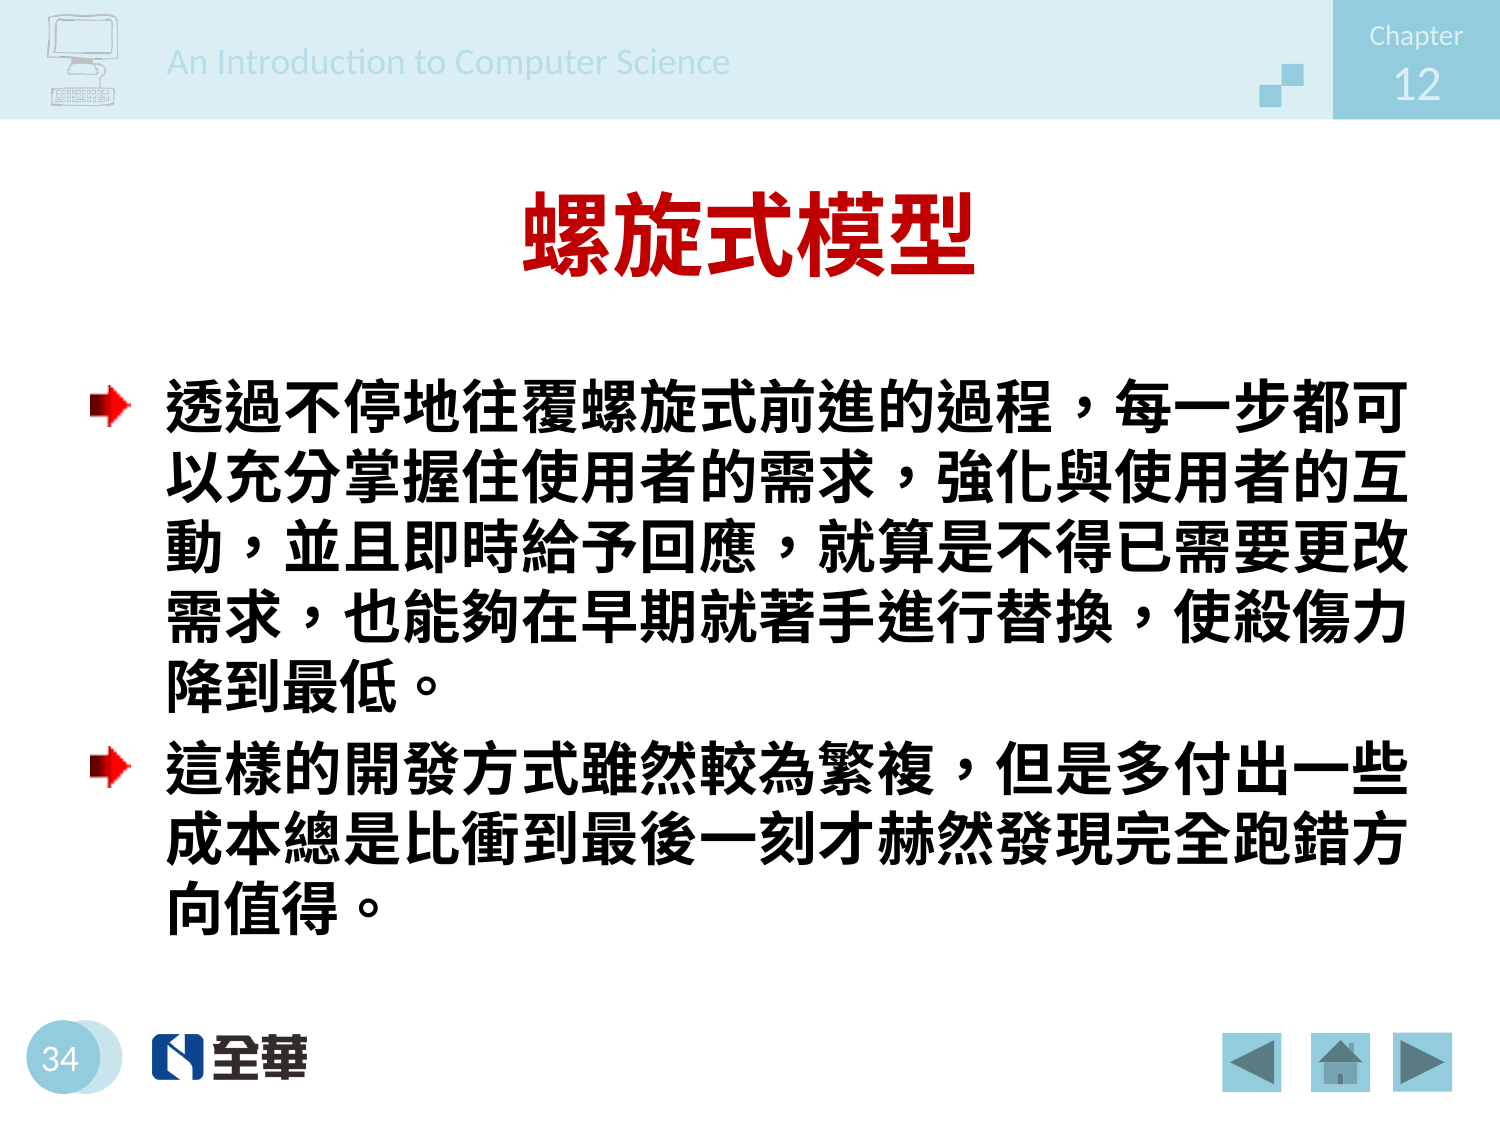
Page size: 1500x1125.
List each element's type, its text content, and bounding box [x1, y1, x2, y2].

picture [47, 14, 118, 106]
picture [90, 385, 131, 427]
list 透過不停地往覆螺旋式前進的過程，每一步都可以充分掌握住使用者的需求，強化與使用者的互動，並且即時給予回應，就算是不得已需要更改需求，也能夠在早期就著手進行替換，使殺傷力降到最低。 這樣的開發方式雖然較為繁複，但是多付出一些成本總是比衝到最後一刻才赫然發現完全跑錯方向值得。 [75, 363, 1425, 1005]
picture [90, 746, 131, 788]
title 螺旋式模型 [75, 138, 1425, 327]
picture [152, 1034, 307, 1080]
